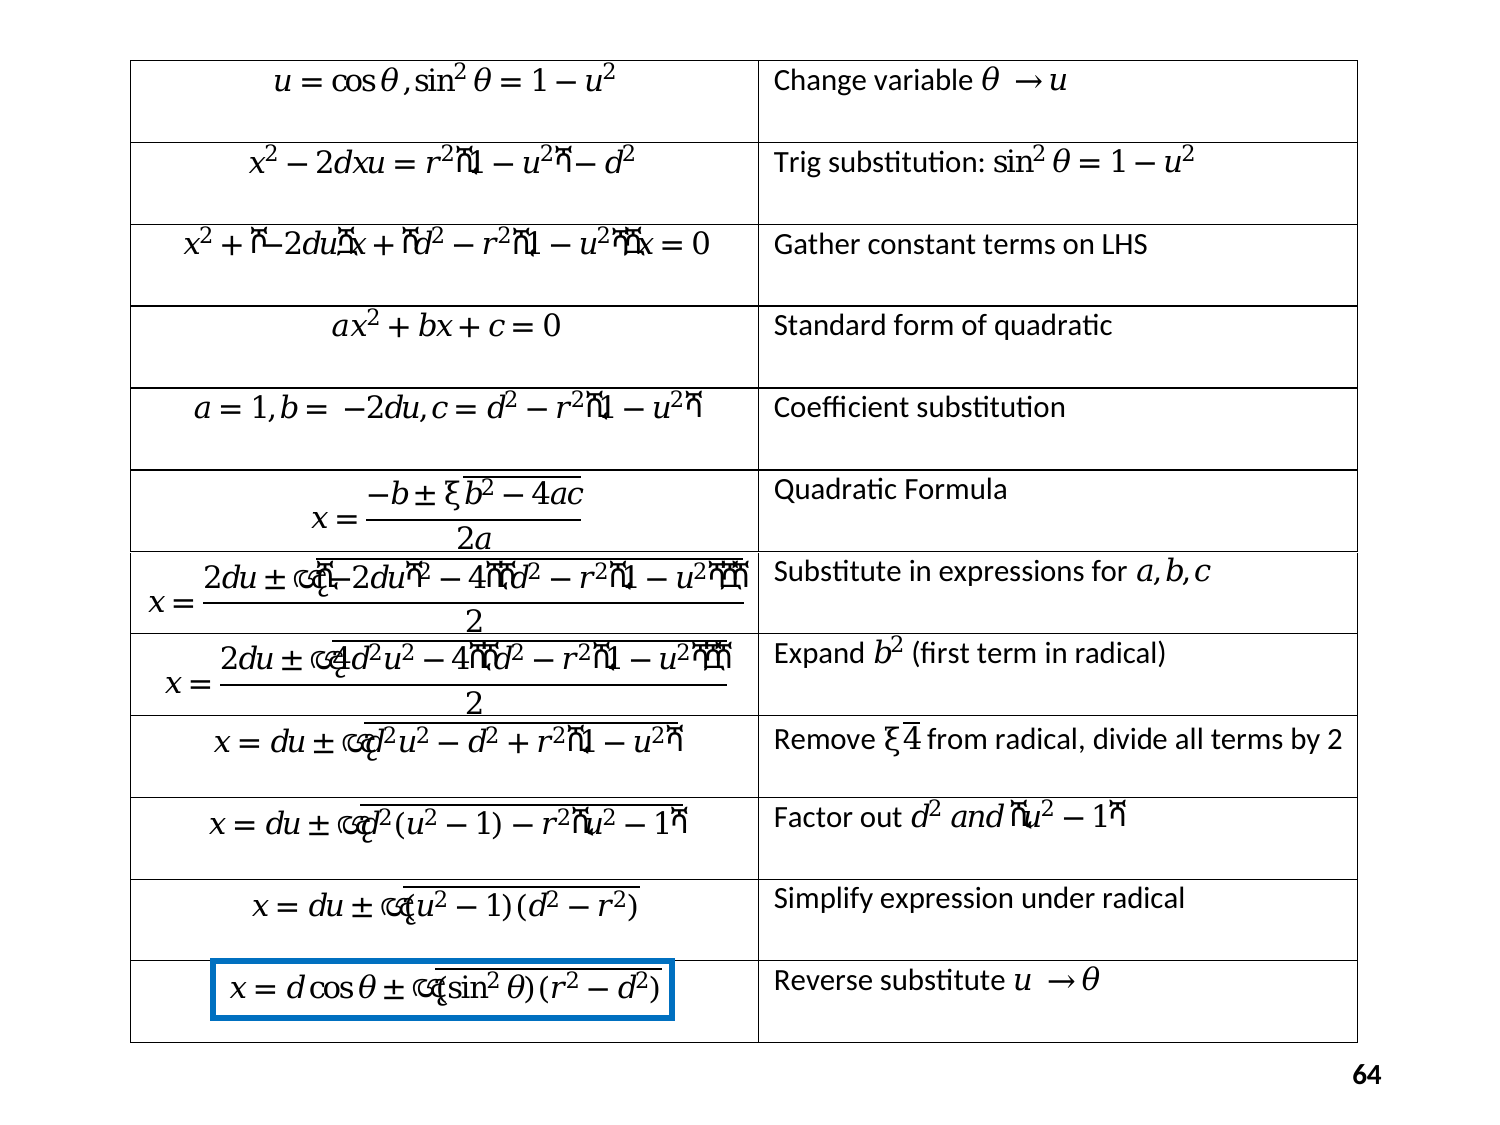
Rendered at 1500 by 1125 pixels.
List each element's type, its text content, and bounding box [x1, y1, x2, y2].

picture [129, 59, 1370, 1043]
slide_number 64 [1059, 1042, 1397, 1103]
